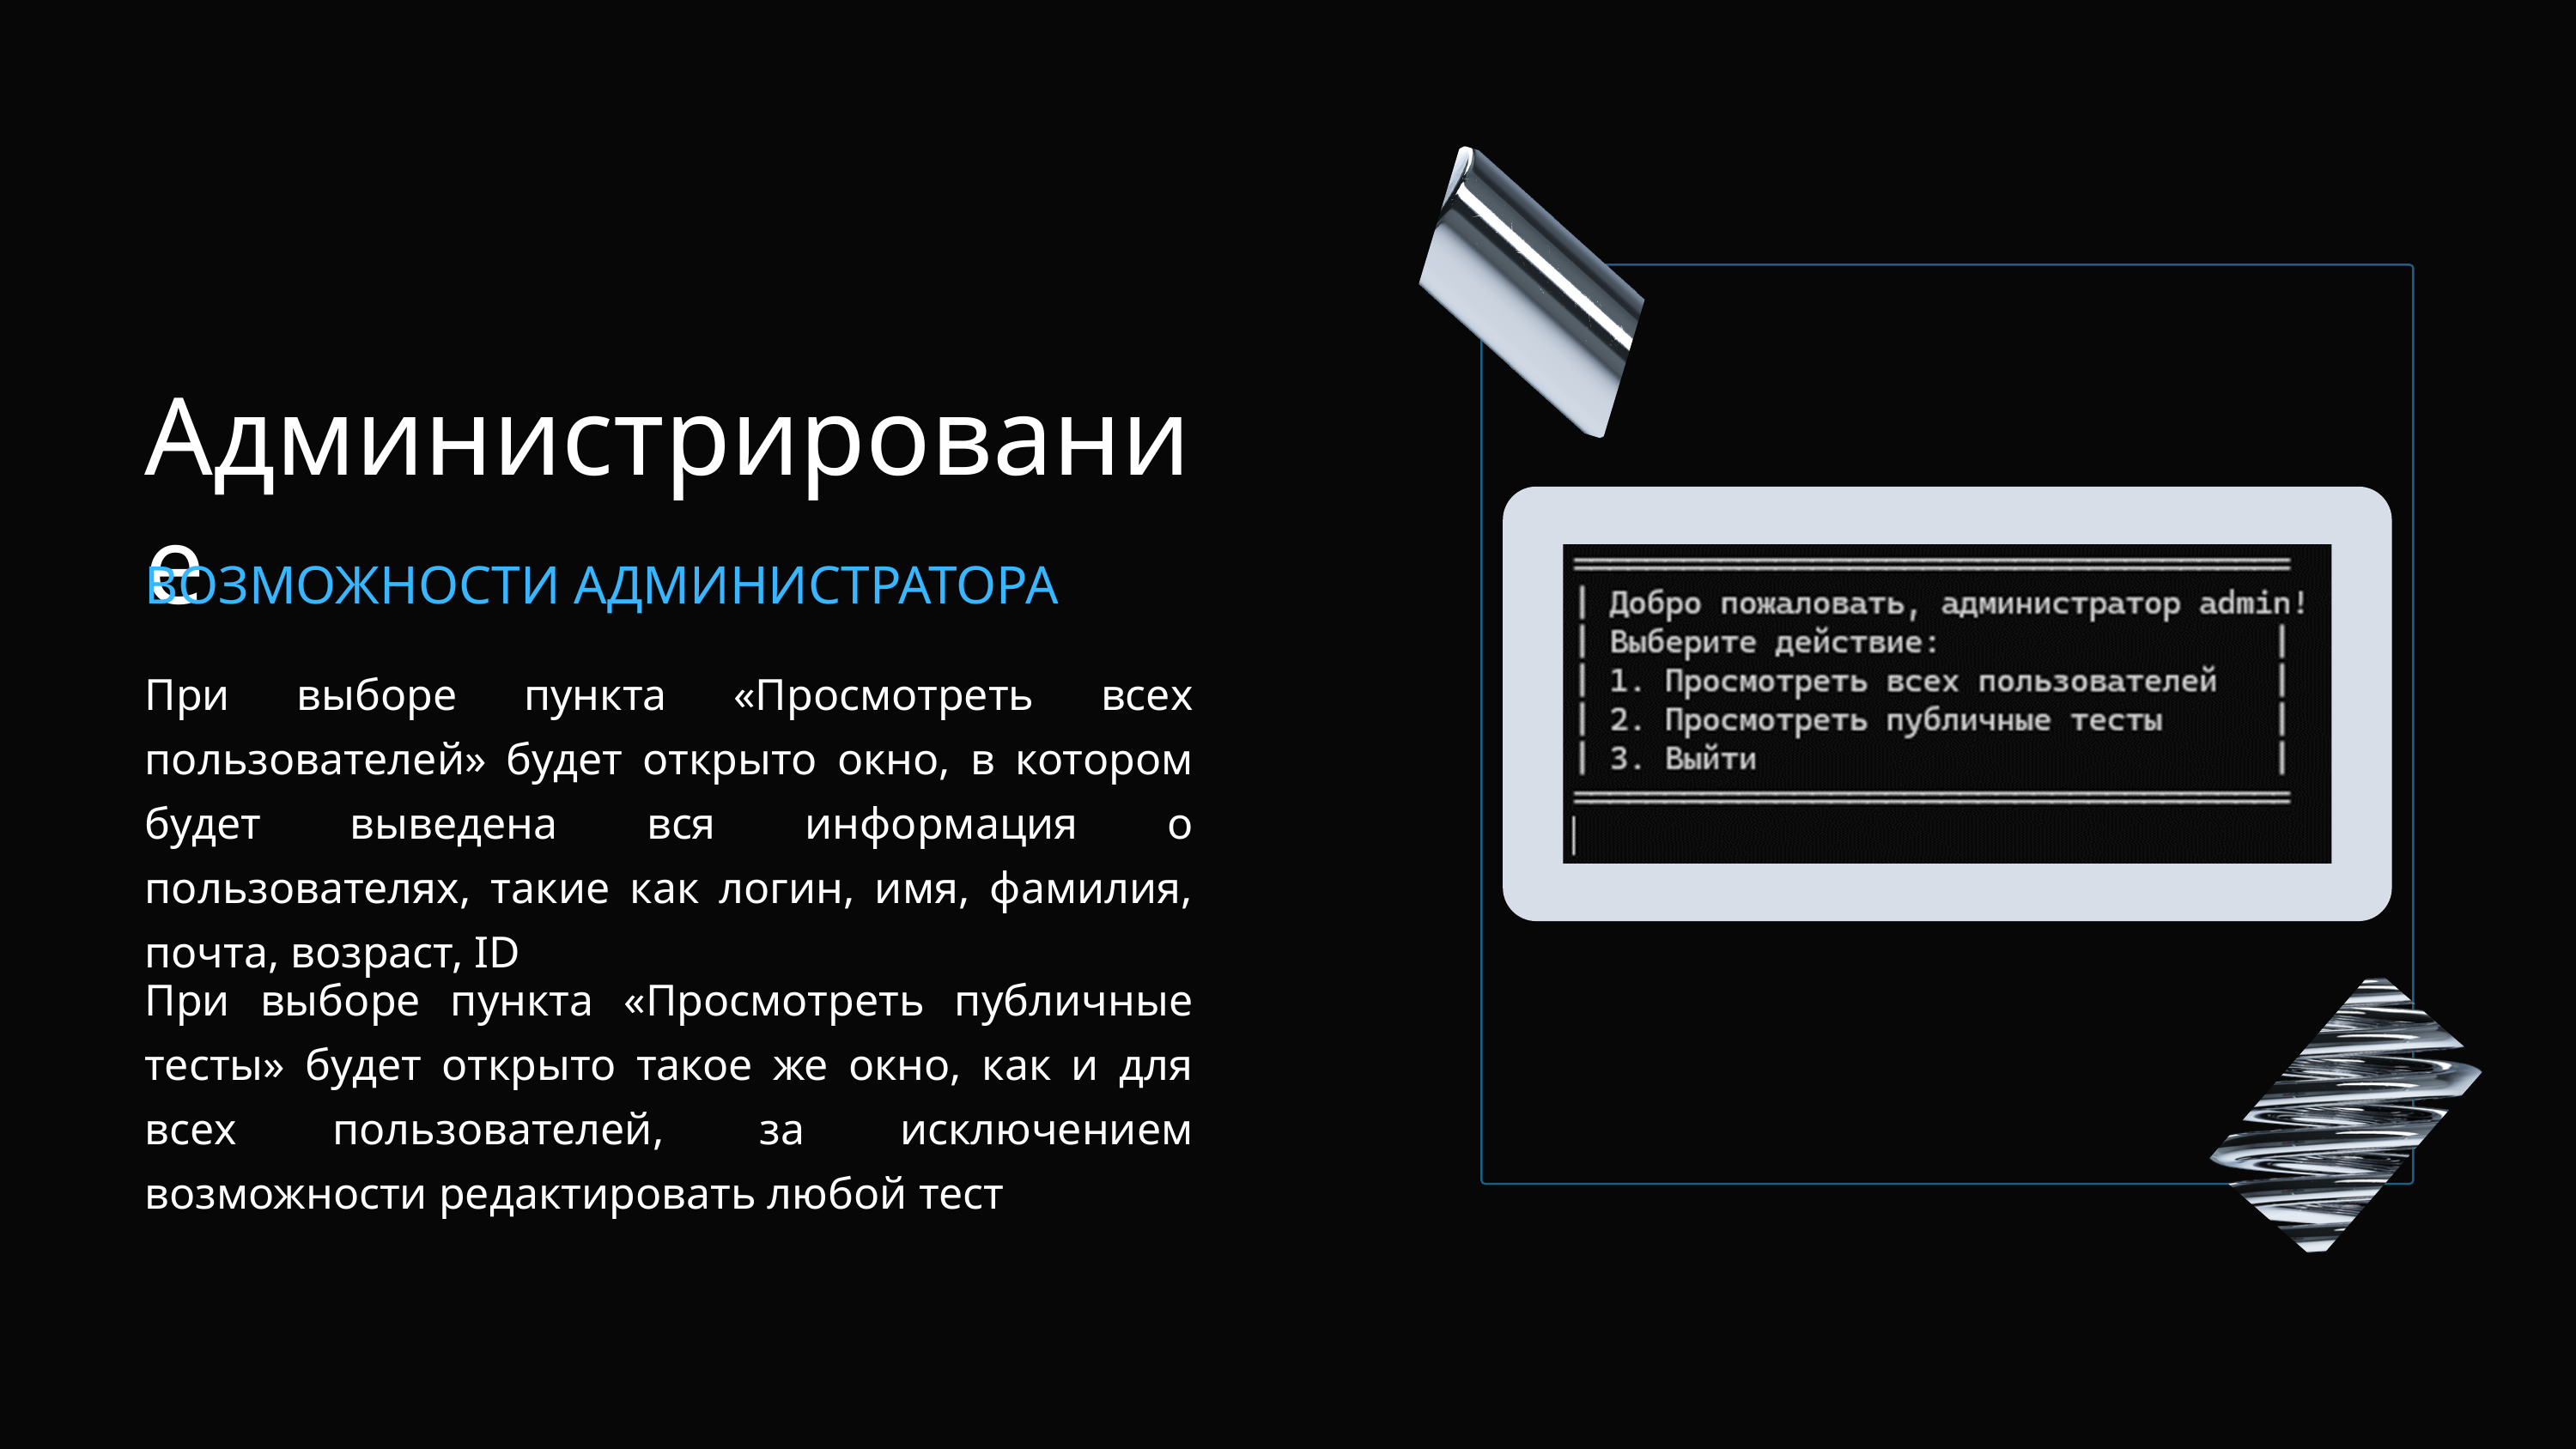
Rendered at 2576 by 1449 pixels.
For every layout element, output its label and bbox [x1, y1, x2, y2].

text_box [2238, 1192, 2378, 1262]
text_box [1502, 486, 2392, 922]
text_box [1479, 263, 2415, 1185]
text_box [1391, 144, 1673, 401]
text_box [144, 367, 1194, 1214]
text_box [2419, 1007, 2488, 1145]
